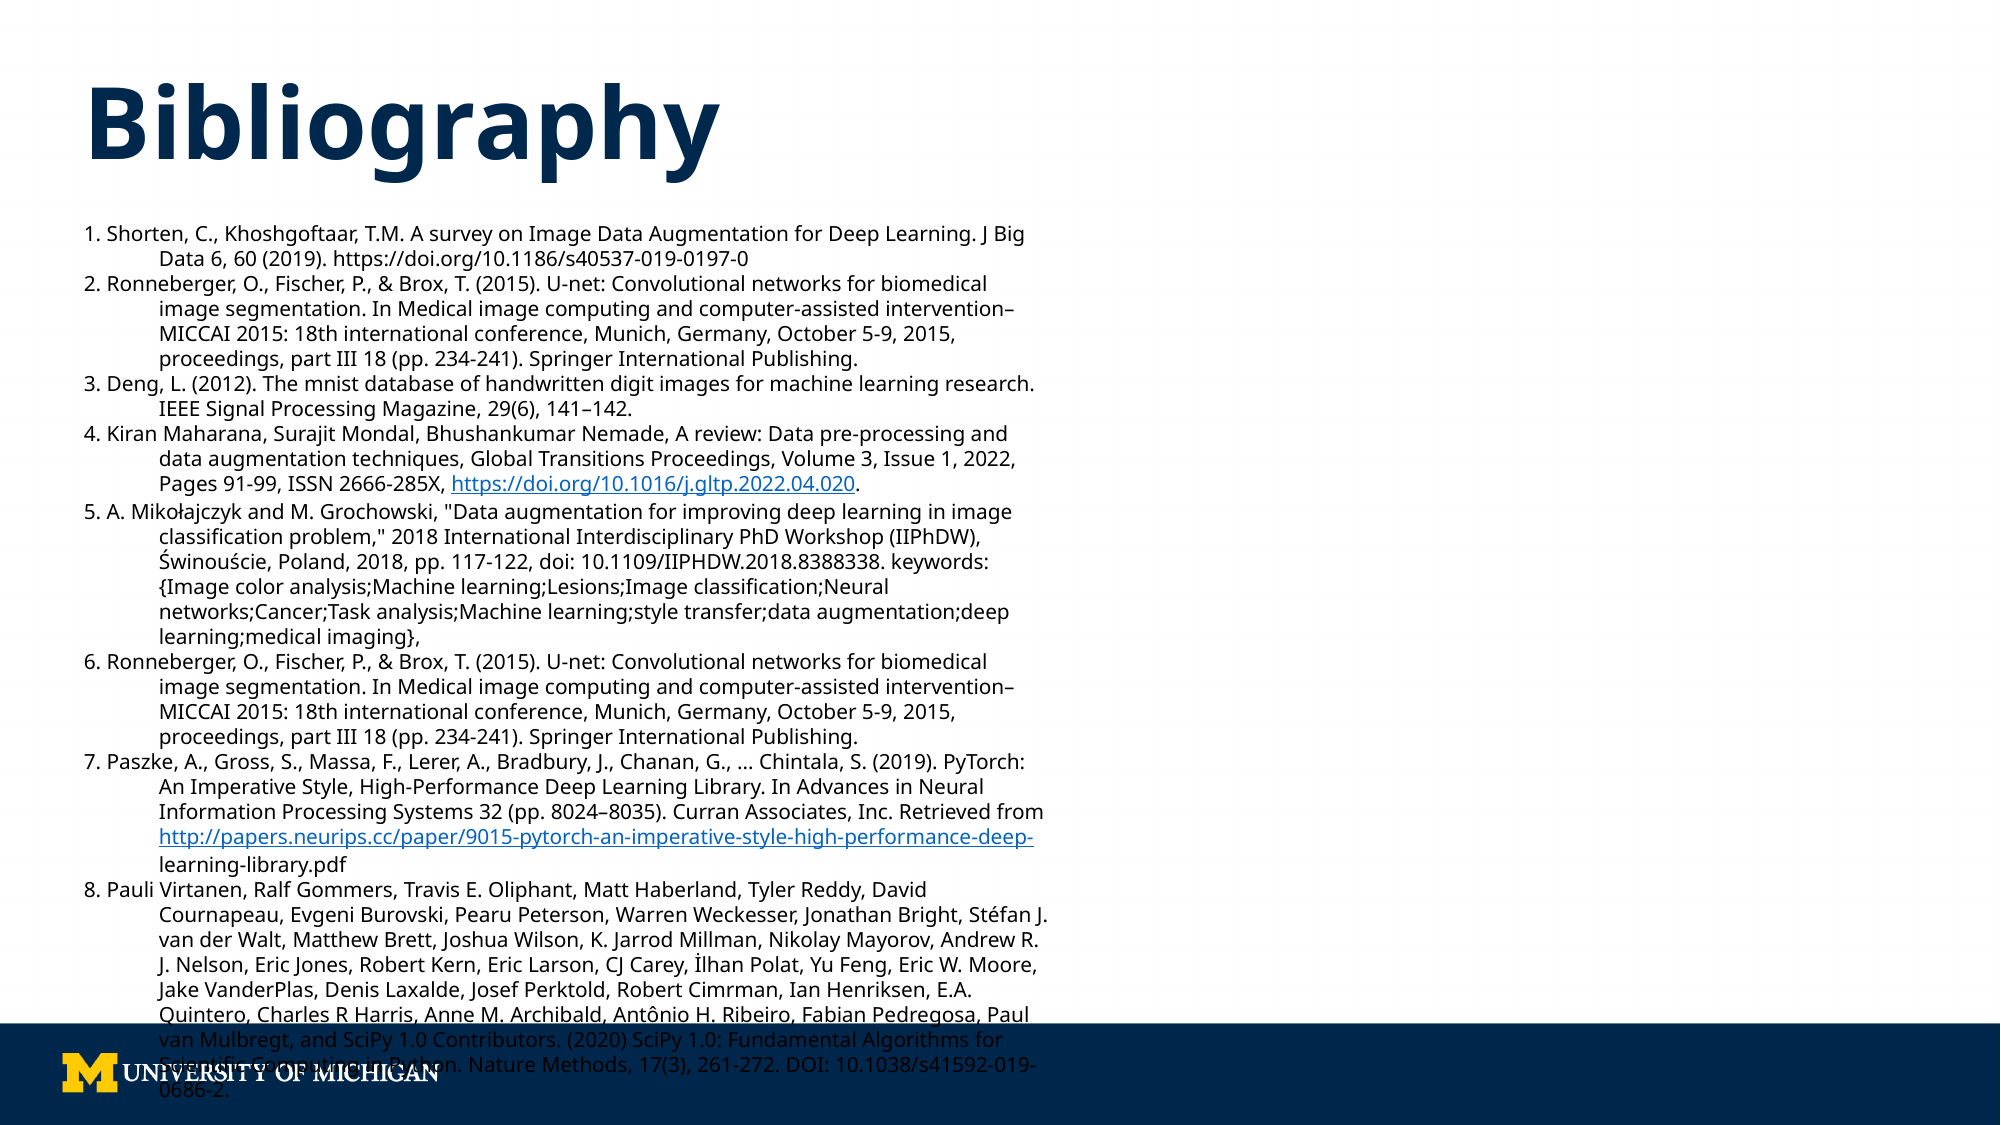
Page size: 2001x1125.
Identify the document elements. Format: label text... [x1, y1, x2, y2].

picture [0, 0, 2000, 1125]
subtitle 1. Shorten, C., Khoshgoftaar, T.M. A survey on Image Data Augmentation for Deep Learning. J Big Data 6, 60 (2019). https://doi.org/10.1186/s40537-019-0197-0 2. Ronneberger, O., Fischer, P., & Brox, T. (2015). U-net: Convolutional networks for biomedical image segmentation. In Medical image computing and computer-assisted intervention– MICCAI 2015: 18th international conference, Munich, Germany, October 5-9, 2015, proceedings, part III 18 (pp. 234-241). Springer International Publishing. 3. Deng, L. (2012). The mnist database of handwritten digit images for machine learning research. IEEE Signal Processing Magazine, 29(6), 141–142. 4. Kiran Maharana, Surajit Mondal, Bhushankumar Nemade, A review: Data pre-processing and data augmentation techniques, Global Transitions Proceedings, Volume 3, Issue 1, 2022, Pages 91-99, ISSN 2666-285X, https://doi.org/10.1016/j.gltp.2022.04.020. 5. A. Mikołajczyk and M. Grochowski, "Data augmentation for improving deep learning in image classification problem," 2018 International Interdisciplinary PhD Workshop (IIPhDW), Świnouście, Poland, 2018, pp. 117-122, doi: 10.1109/IIPHDW.2018.8388338. keywords: {Image color analysis;Machine learning;Lesions;Image classification;Neural networks;Cancer;Task analysis;Machine learning;style transfer;data augmentation;deep learning;medical imaging}, 6. Ronneberger, O., Fischer, P., & Brox, T. (2015). U-net: Convolutional networks for biomedical image segmentation. In Medical image computing and computer-assisted intervention– MICCAI 2015: 18th international conference, Munich, Germany, October 5-9, 2015, proceedings, part III 18 (pp. 234-241). Springer International Publishing. 7. Paszke, A., Gross, S., Massa, F., Lerer, A., Bradbury, J., Chanan, G., … Chintala, S. (2019). PyTorch: An Imperative Style, High-Performance Deep Learning Library. In Advances in Neural Information Processing Systems 32 (pp. 8024–8035). Curran Associates, Inc. Retrieved from http://papers.neurips.cc/paper/9015-pytorch-an-imperative-style-high-performance-deep- learning-library.pdf 8. Pauli Virtanen, Ralf Gommers, Travis E. Oliphant, Matt Haberland, Tyler Reddy, David Cournapeau, Evgeni Burovski, Pearu Peterson, Warren Weckesser, Jonathan Bright, Stéfan J. van der Walt, Matthew Brett, Joshua Wilson, K. Jarrod Millman, Nikolay Mayorov, Andrew R. J. Nelson, Eric Jones, Robert Kern, Eric Larson, CJ Carey, İlhan Polat, Yu Feng, Eric W. Moore, Jake VanderPlas, Denis Laxalde, Josef Perktold, Robert Cimrman, Ian Henriksen, E.A. Quintero, Charles R Harris, Anne M. Archibald, Antônio H. Ribeiro, Fabian Pedregosa, Paul van Mulbregt, and SciPy 1.0 Contributors. (2020) SciPy 1.0: Fundamental Algorithms for Scientific Computing in Python. Nature Methods, 17(3), 261-272. DOI: 10.1038/s41592-019- 0686-2. [69, 213, 1570, 968]
title Bibliography [69, 47, 1570, 189]
